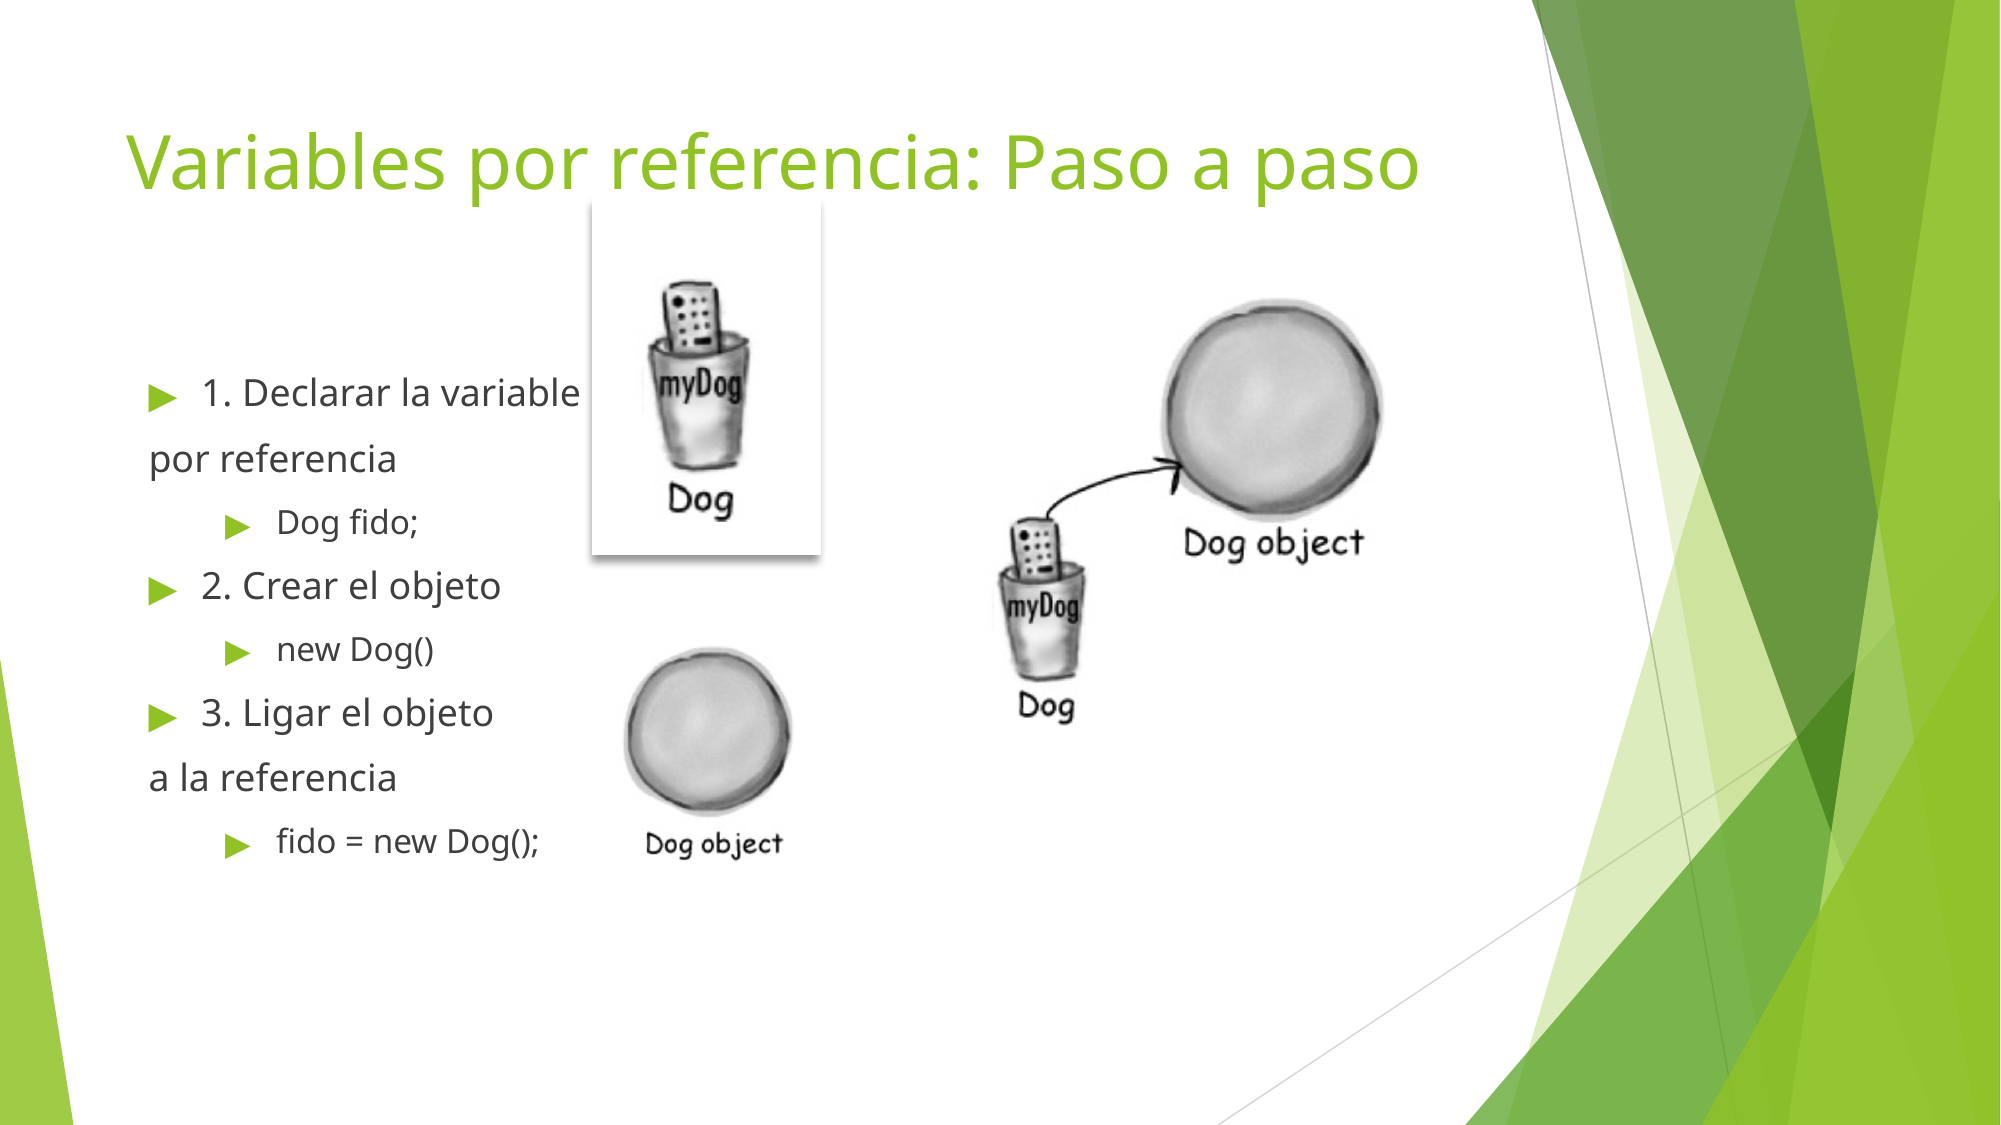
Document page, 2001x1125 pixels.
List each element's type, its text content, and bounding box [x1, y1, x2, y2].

title Variables por referencia: Paso a paso [111, 99, 1522, 317]
picture [579, 621, 826, 889]
picture [913, 280, 1424, 756]
picture [592, 197, 822, 556]
list 1. Declarar la variable por referencia Dog fido; 2. Crear el objeto new Dog() 3. Ligar el objeto a la referencia fido = new Dog(); [111, 354, 1522, 992]
